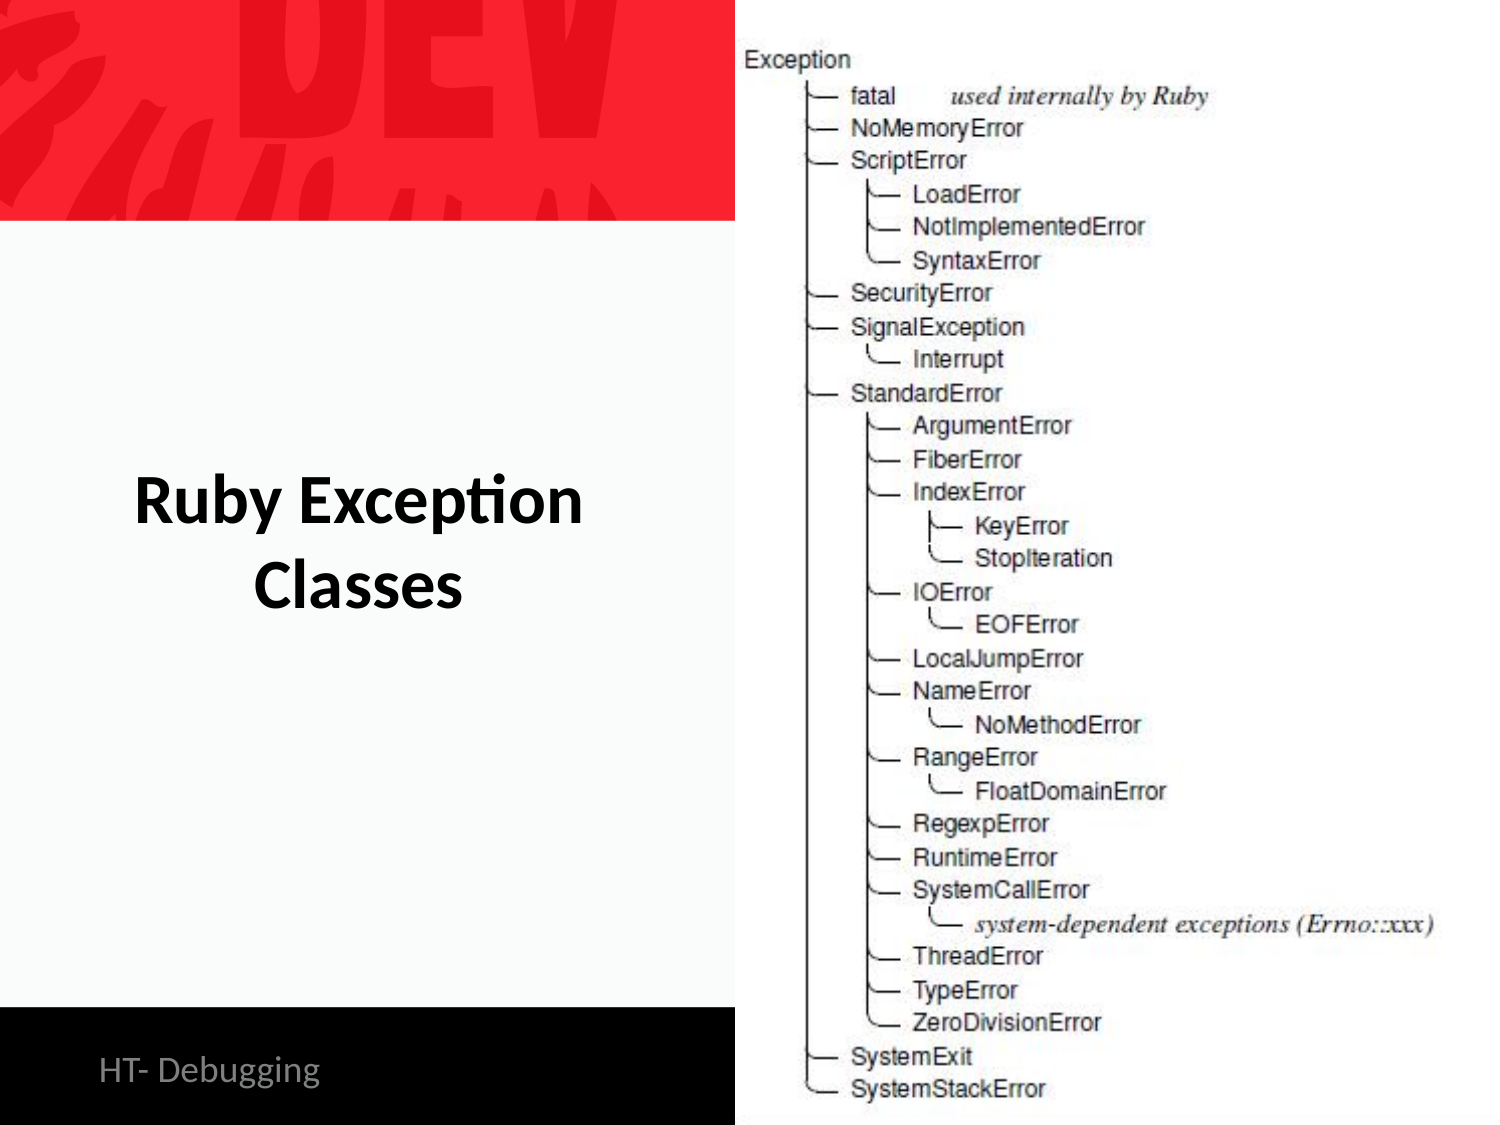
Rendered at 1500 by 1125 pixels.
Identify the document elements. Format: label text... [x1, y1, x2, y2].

picture [0, 0, 1500, 1125]
footer HT- Debugging [83, 1038, 729, 1098]
title Ruby Exception Classes [112, 444, 607, 632]
